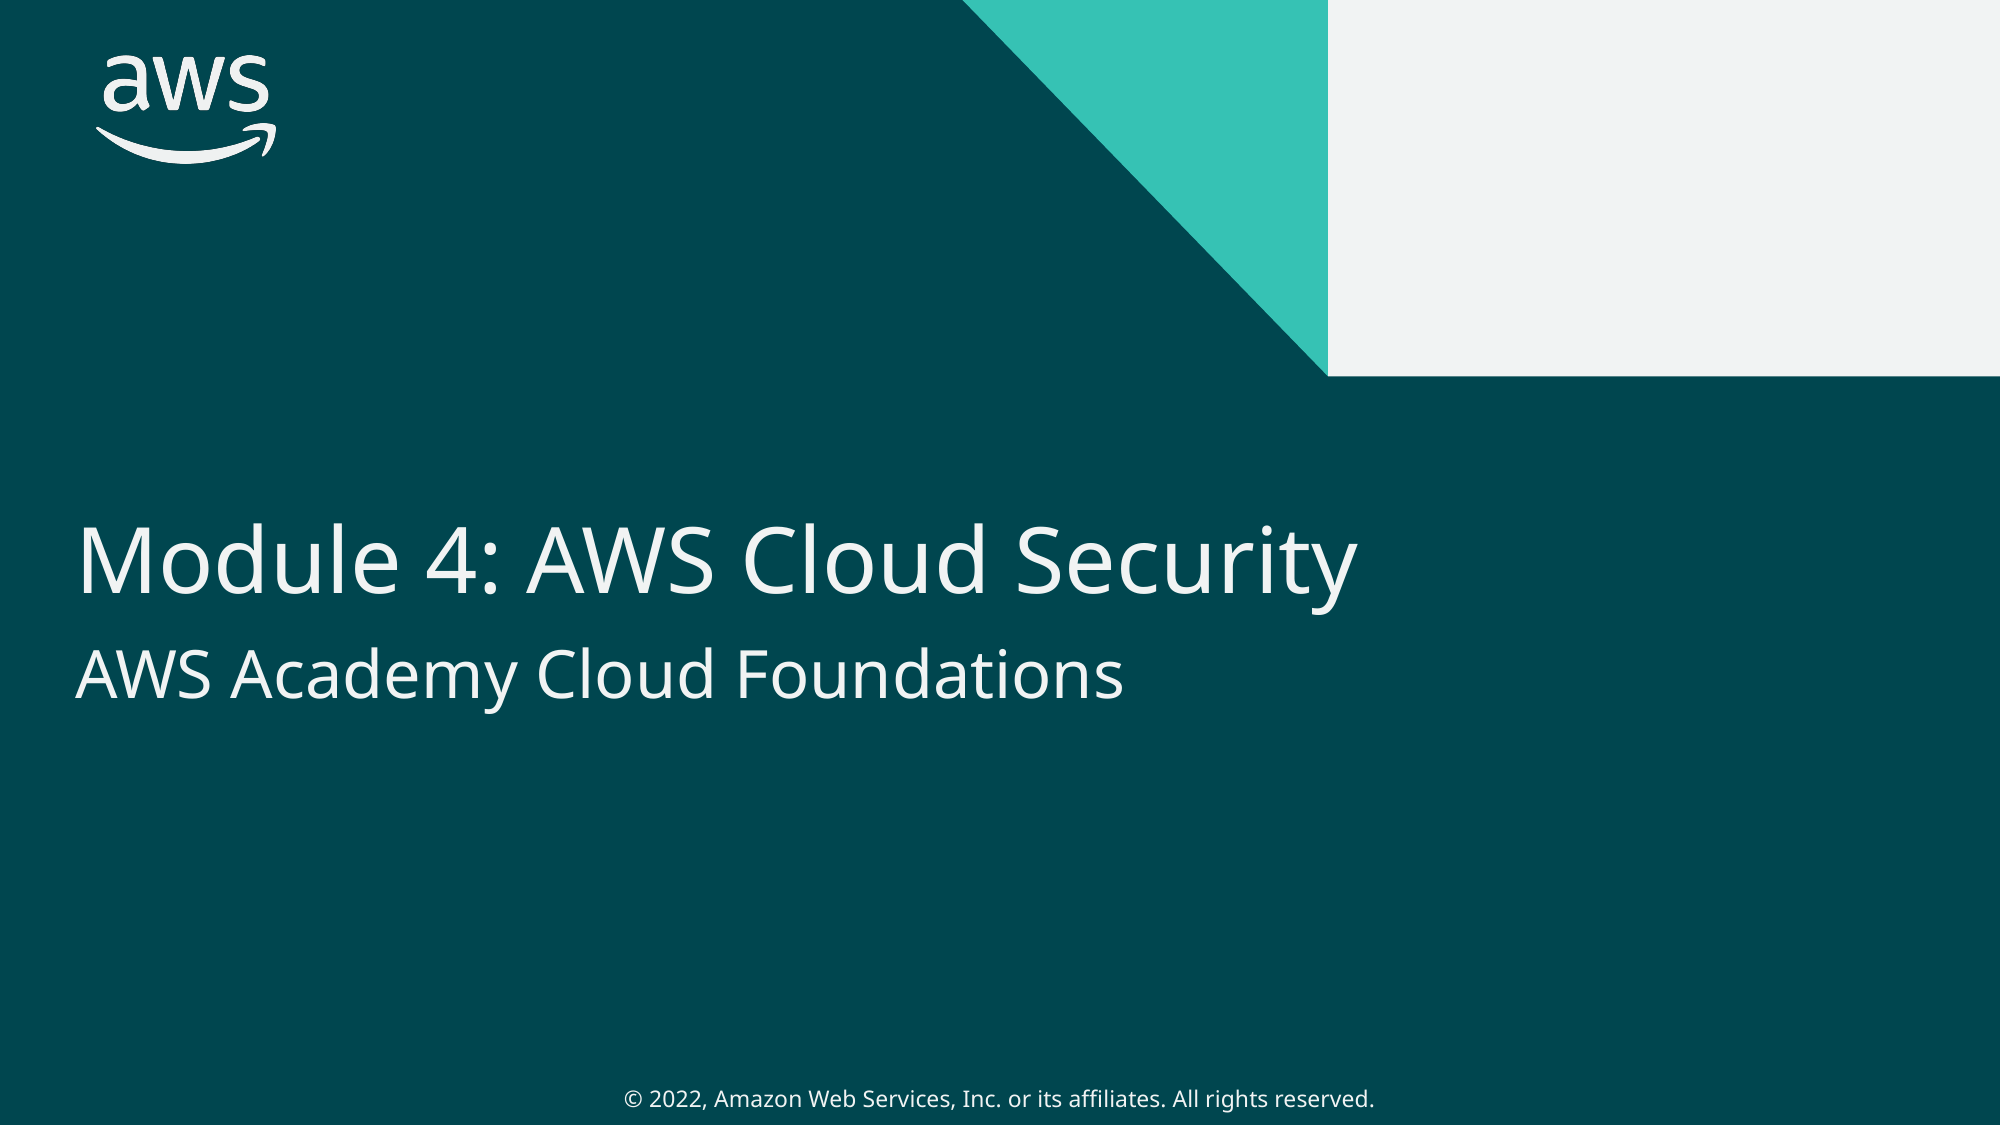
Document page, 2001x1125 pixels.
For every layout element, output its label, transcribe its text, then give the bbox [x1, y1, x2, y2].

title Module 4: AWS Cloud Security [60, 376, 1958, 620]
picture [96, 55, 276, 164]
subtitle AWS Academy Cloud Foundations [60, 623, 1958, 996]
